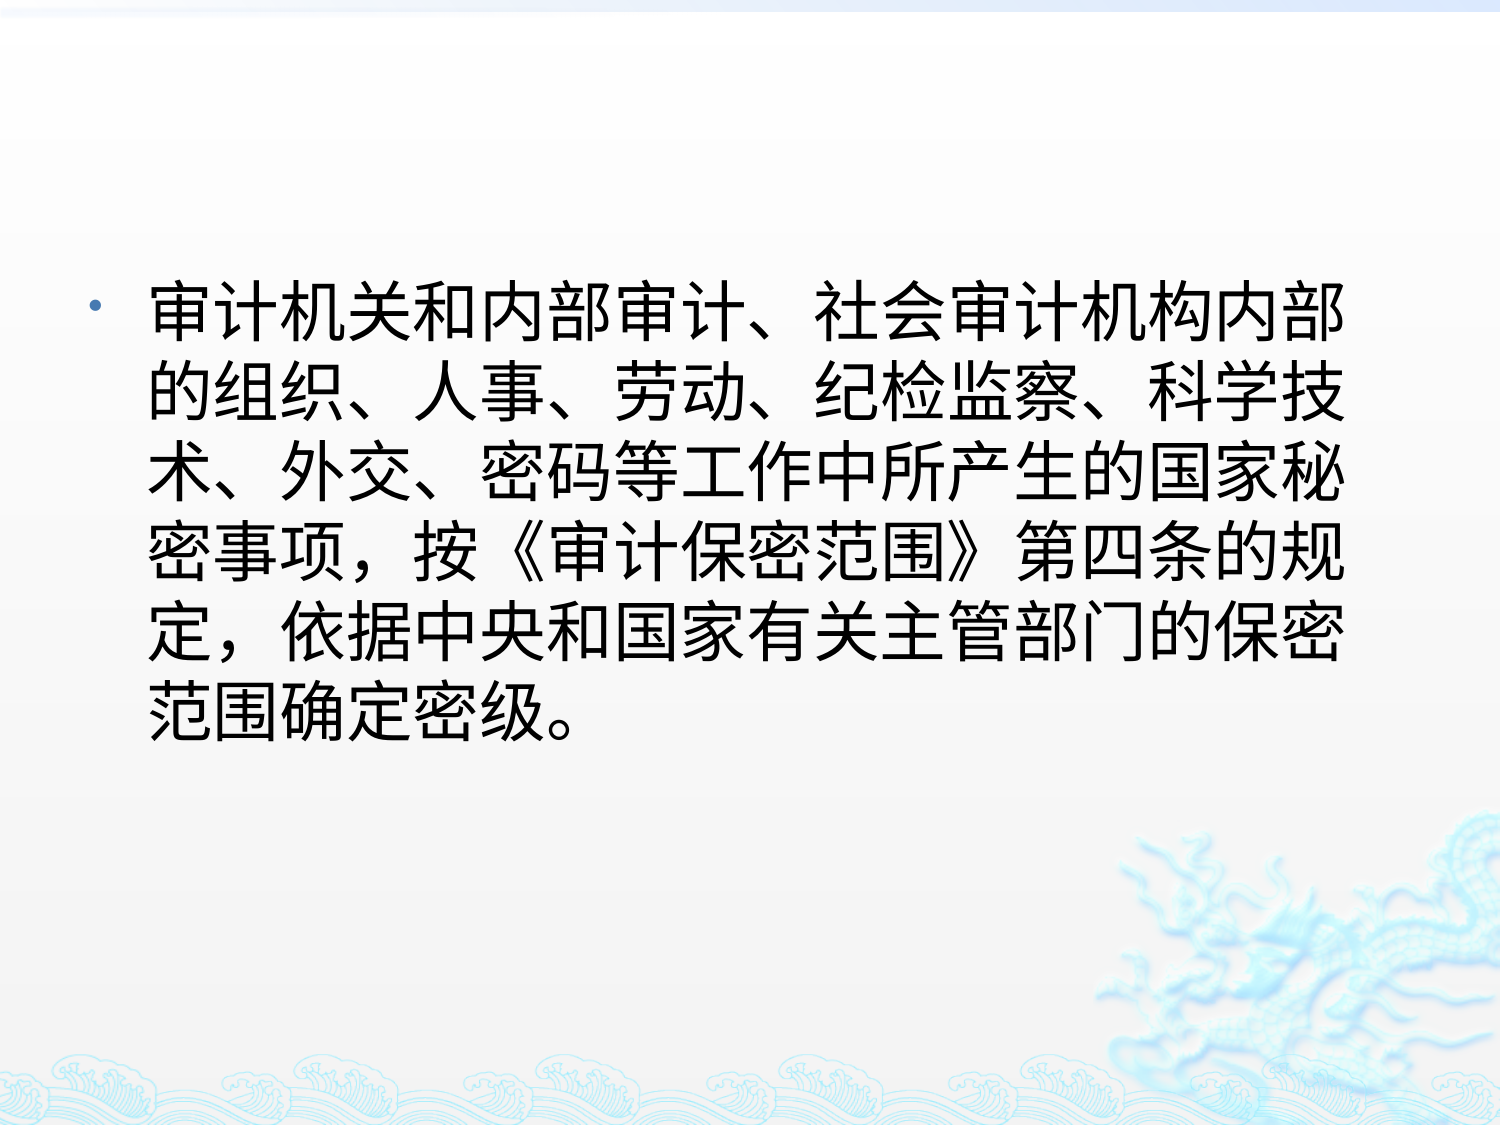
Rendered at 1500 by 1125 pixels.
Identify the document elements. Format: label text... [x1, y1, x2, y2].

list 审计机关和内部审计、社会审计机构内部的组织、人事、劳动、纪检监察、科学技术、外交、密码等工作中所产生的国家秘密事项，按《审计保密范围》第四条的规定，依据中央和国家有关主管部门的保密范围确定密级。 [75, 262, 1425, 1005]
